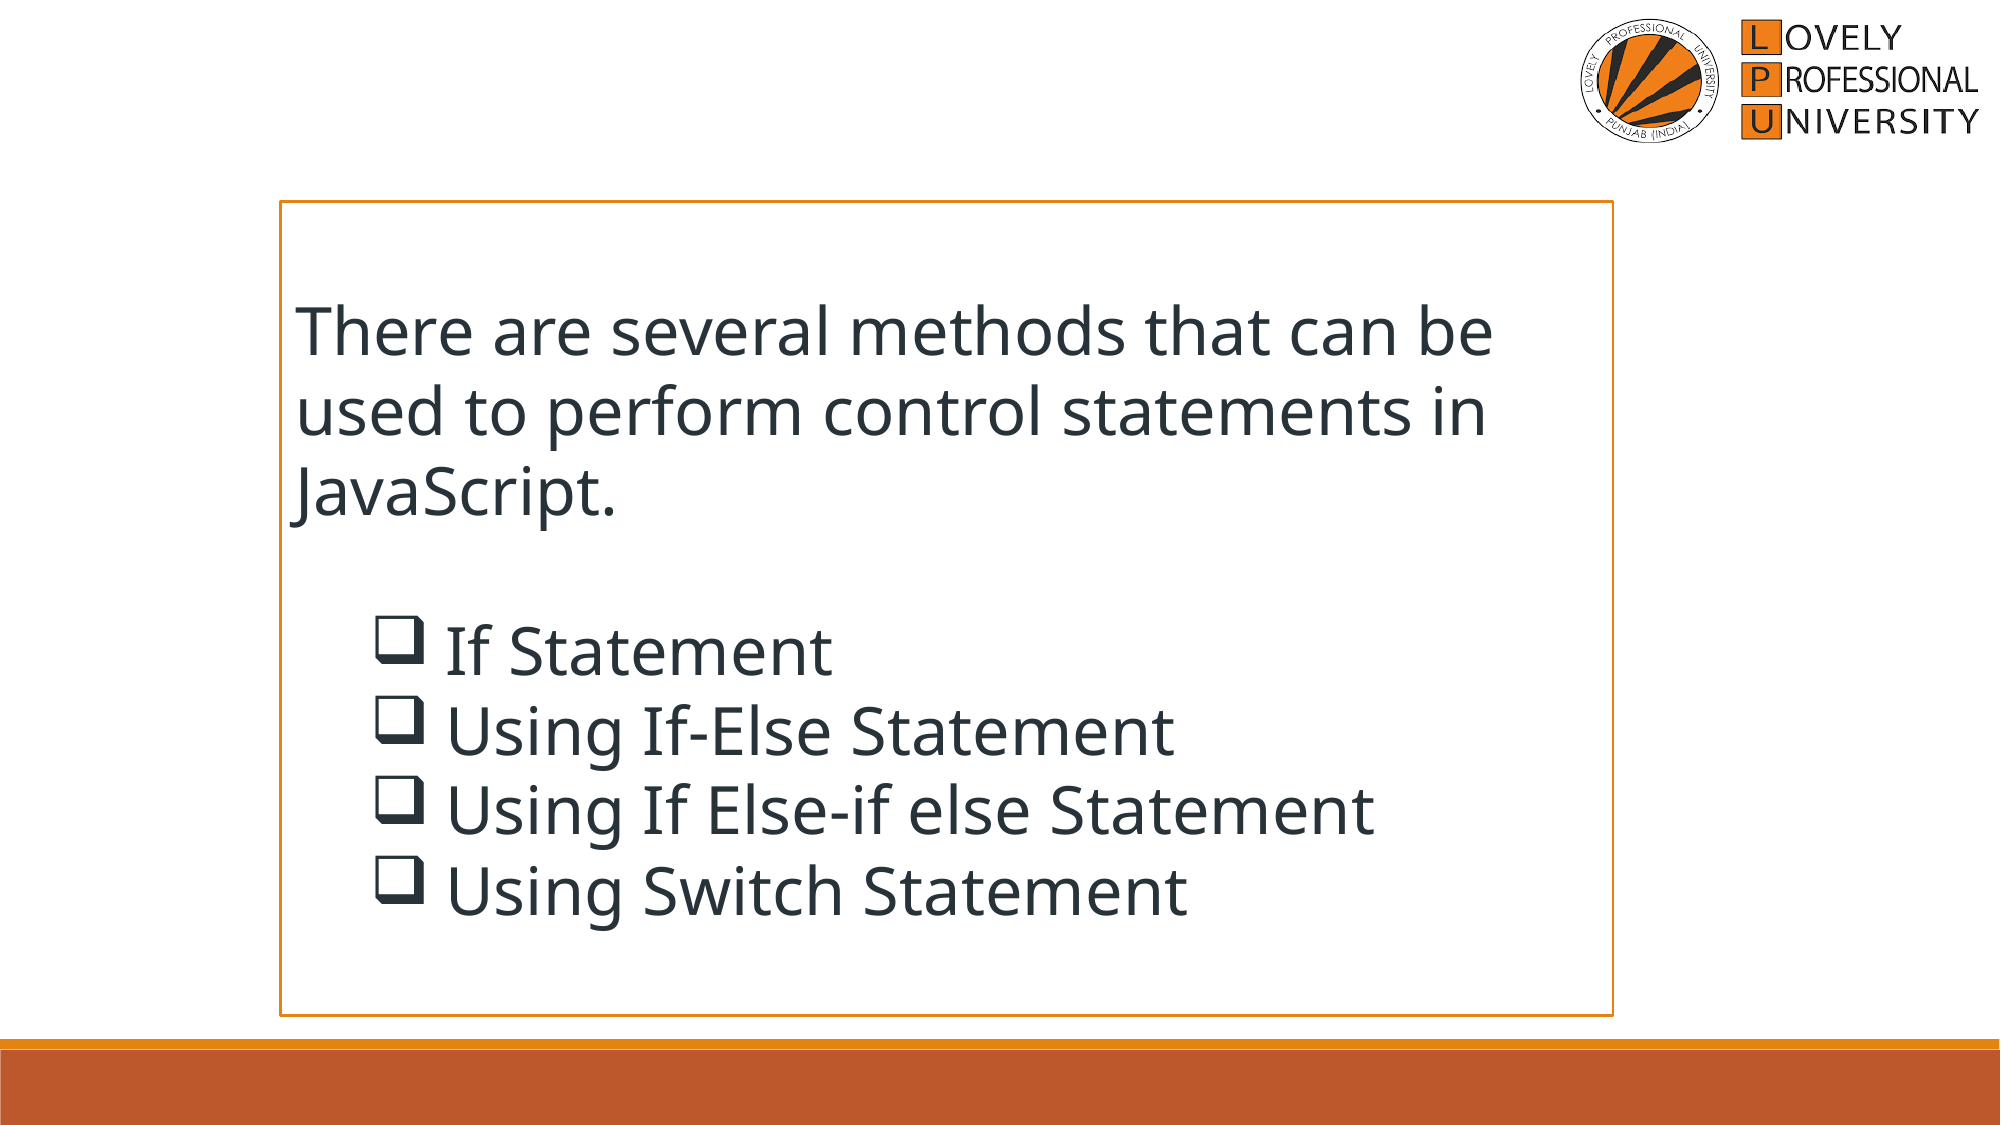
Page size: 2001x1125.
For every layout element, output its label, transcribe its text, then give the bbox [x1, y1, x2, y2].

text_box There are several methods that can be used to perform control statements in JavaScript. If Statement Using If-Else Statement Using If Else-if else Statement Using Switch Statement [279, 200, 1614, 1017]
picture [1579, 18, 1981, 143]
